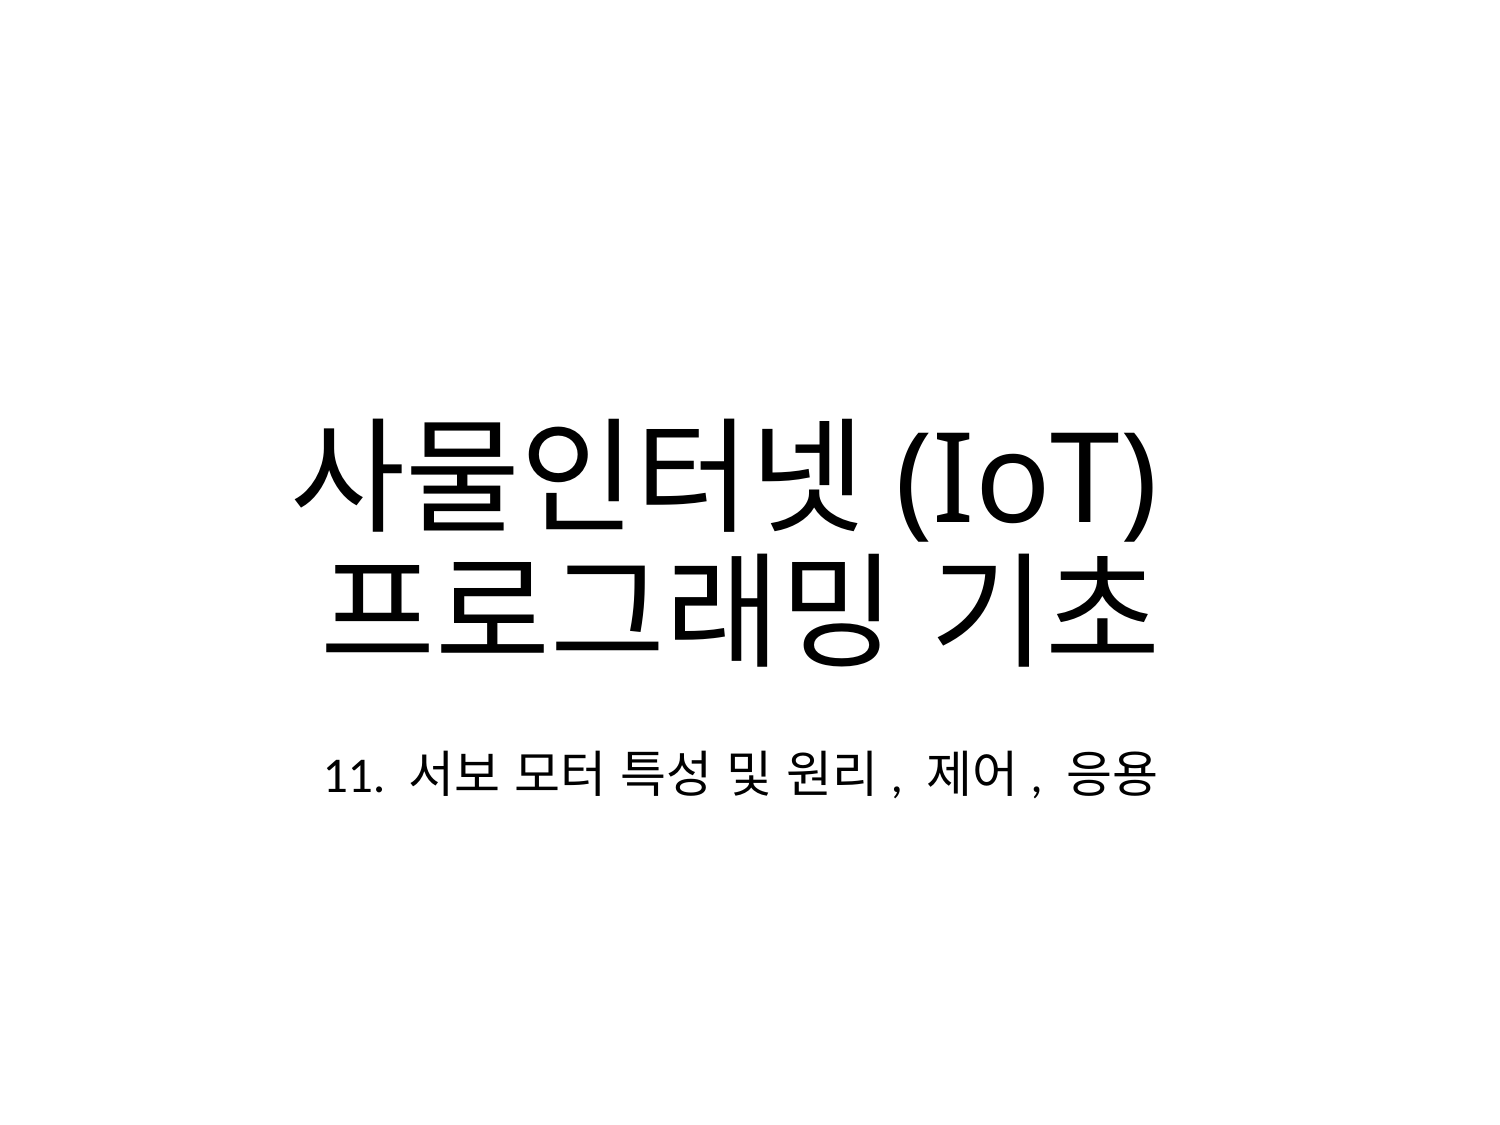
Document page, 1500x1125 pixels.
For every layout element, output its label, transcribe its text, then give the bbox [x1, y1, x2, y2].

title 사물인터넷(IoT) 프로그래밍 기초 [102, 339, 1378, 693]
subtitle 11. 서보 모터 특성 및 원리, 제어, 응용 [175, 723, 1305, 868]
